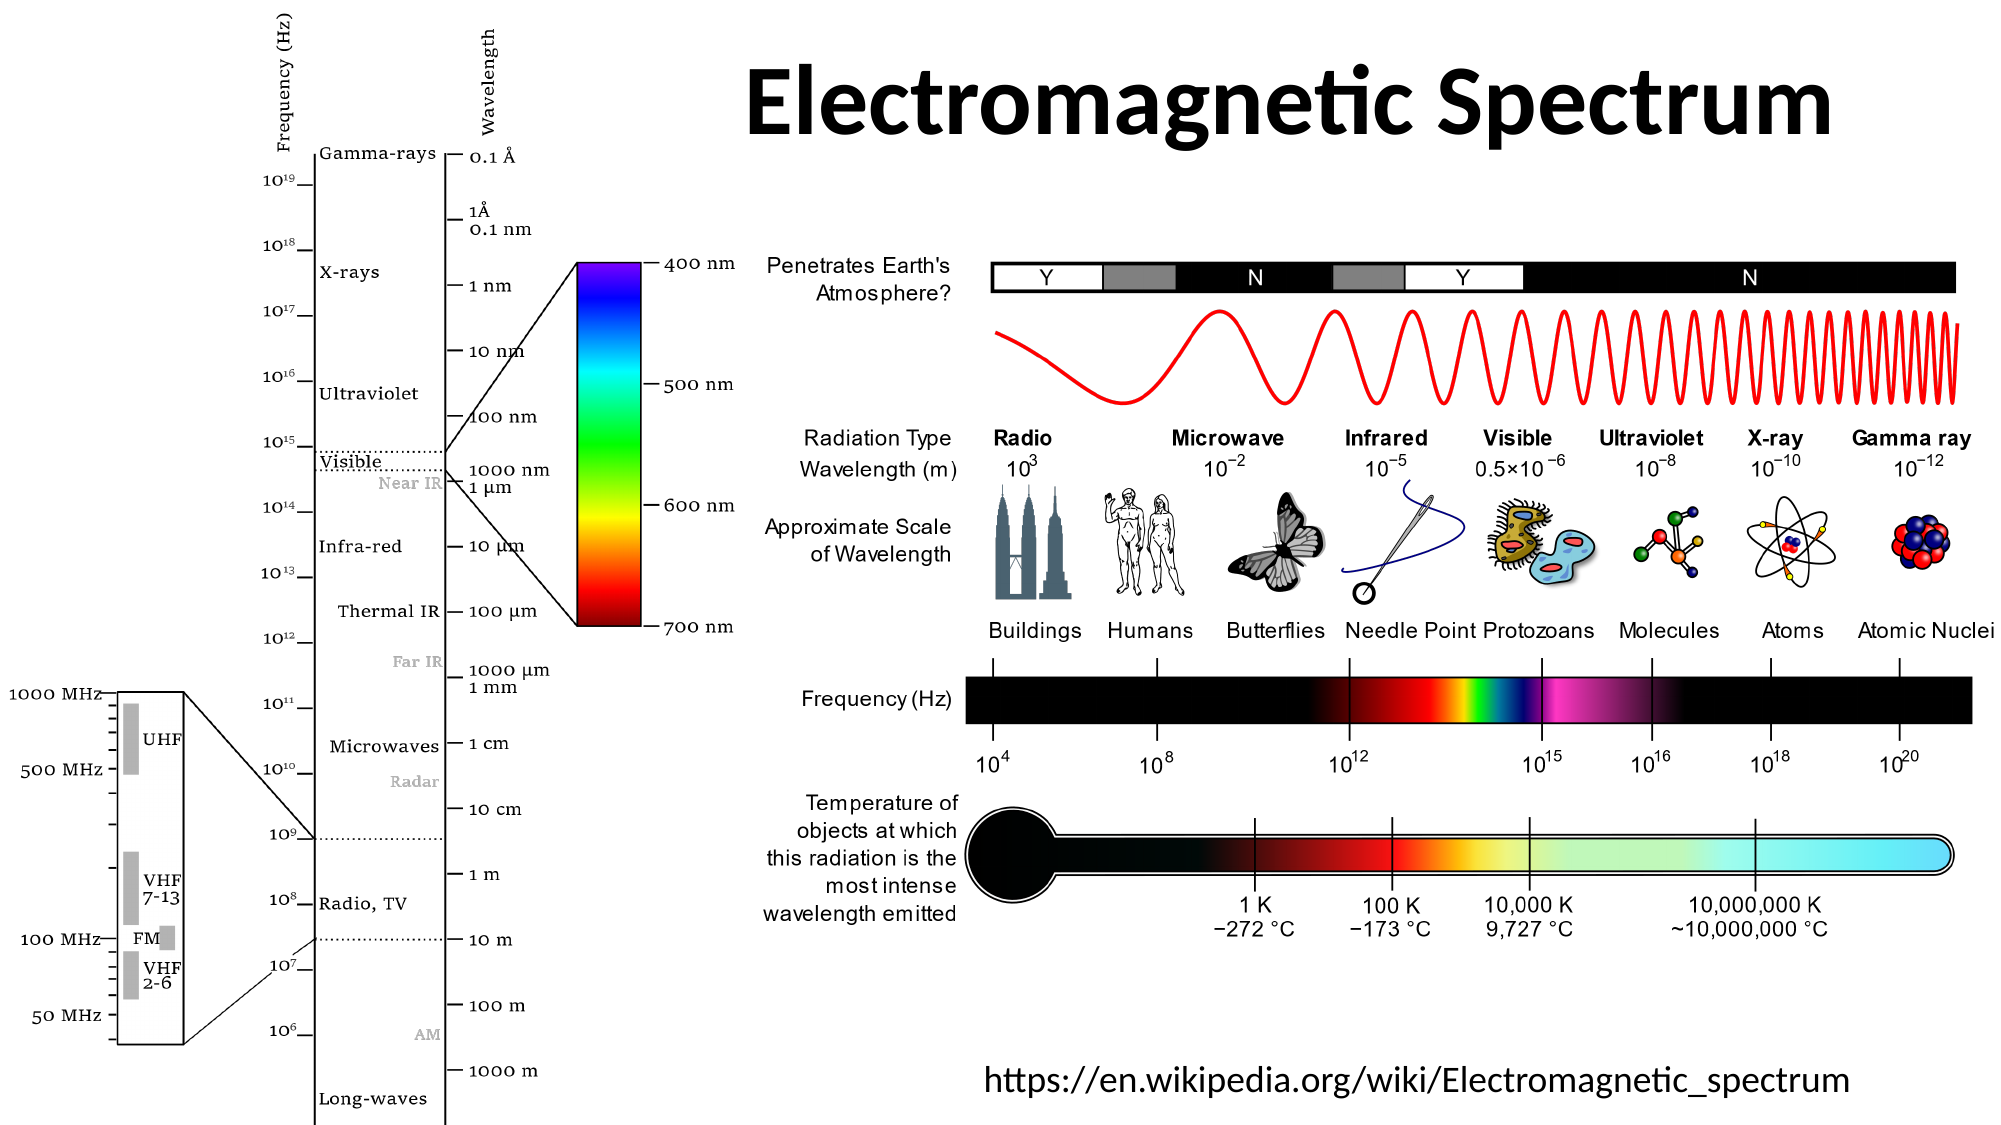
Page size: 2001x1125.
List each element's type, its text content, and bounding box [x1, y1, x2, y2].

picture [763, 245, 2000, 979]
picture [0, 0, 741, 1125]
text_box Electromagnetic Spectrum [741, 27, 1851, 162]
text_box https://en.wikipedia.org/wiki/Electromagnetic_spectrum [968, 1047, 1867, 1108]
